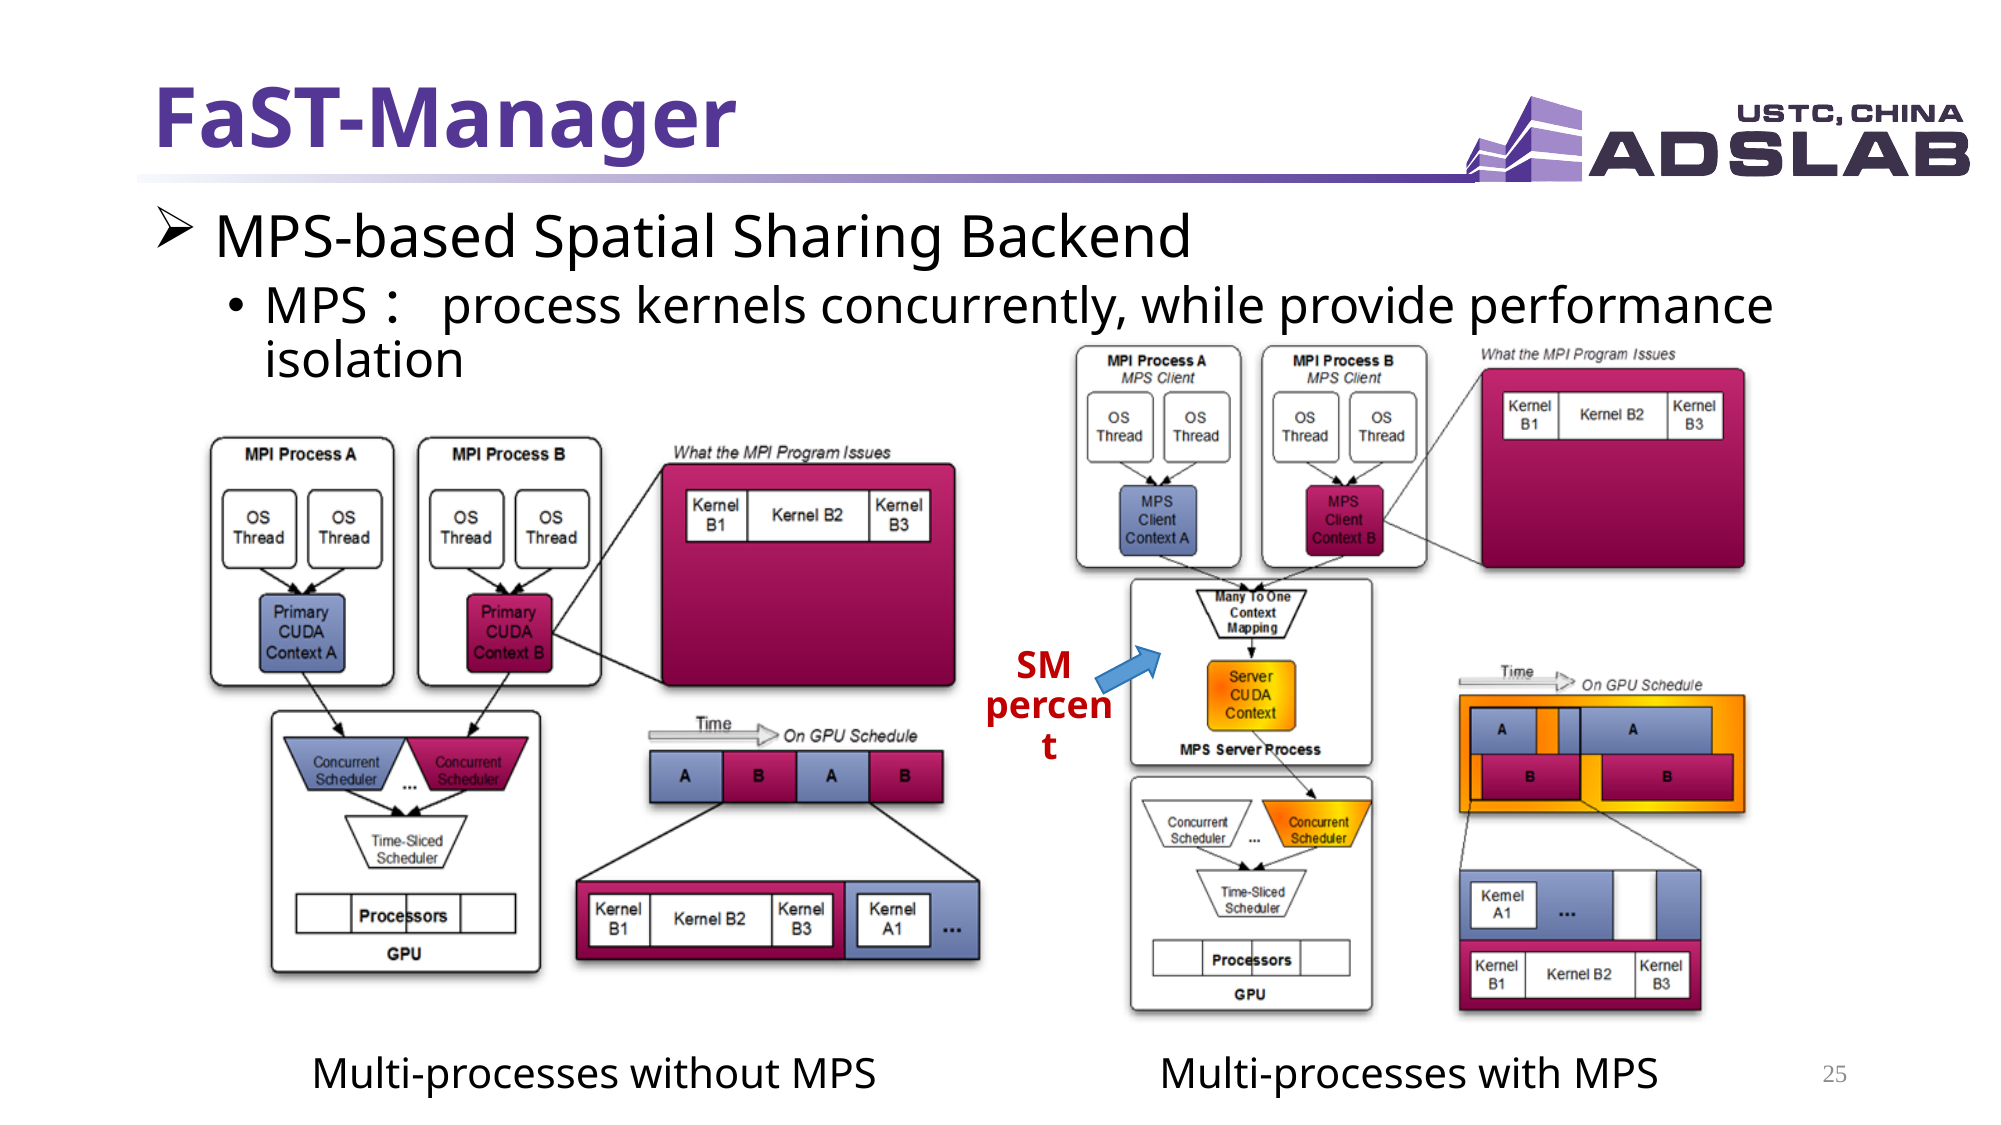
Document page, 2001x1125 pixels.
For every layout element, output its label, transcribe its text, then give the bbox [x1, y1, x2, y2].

text_box Multi-processes with MPS [1075, 1039, 1743, 1104]
text_box SM percent [993, 638, 1062, 775]
text_box Multi-processes without MPS [260, 1039, 928, 1104]
picture [1062, 336, 1757, 1029]
picture [1470, 93, 1976, 183]
list MPS-based Spatial Sharing Backend MPS：process kernels concurrently, while provide performance isolation [137, 199, 1912, 1087]
title FaST-Manager [137, 63, 1863, 177]
picture [195, 427, 993, 993]
